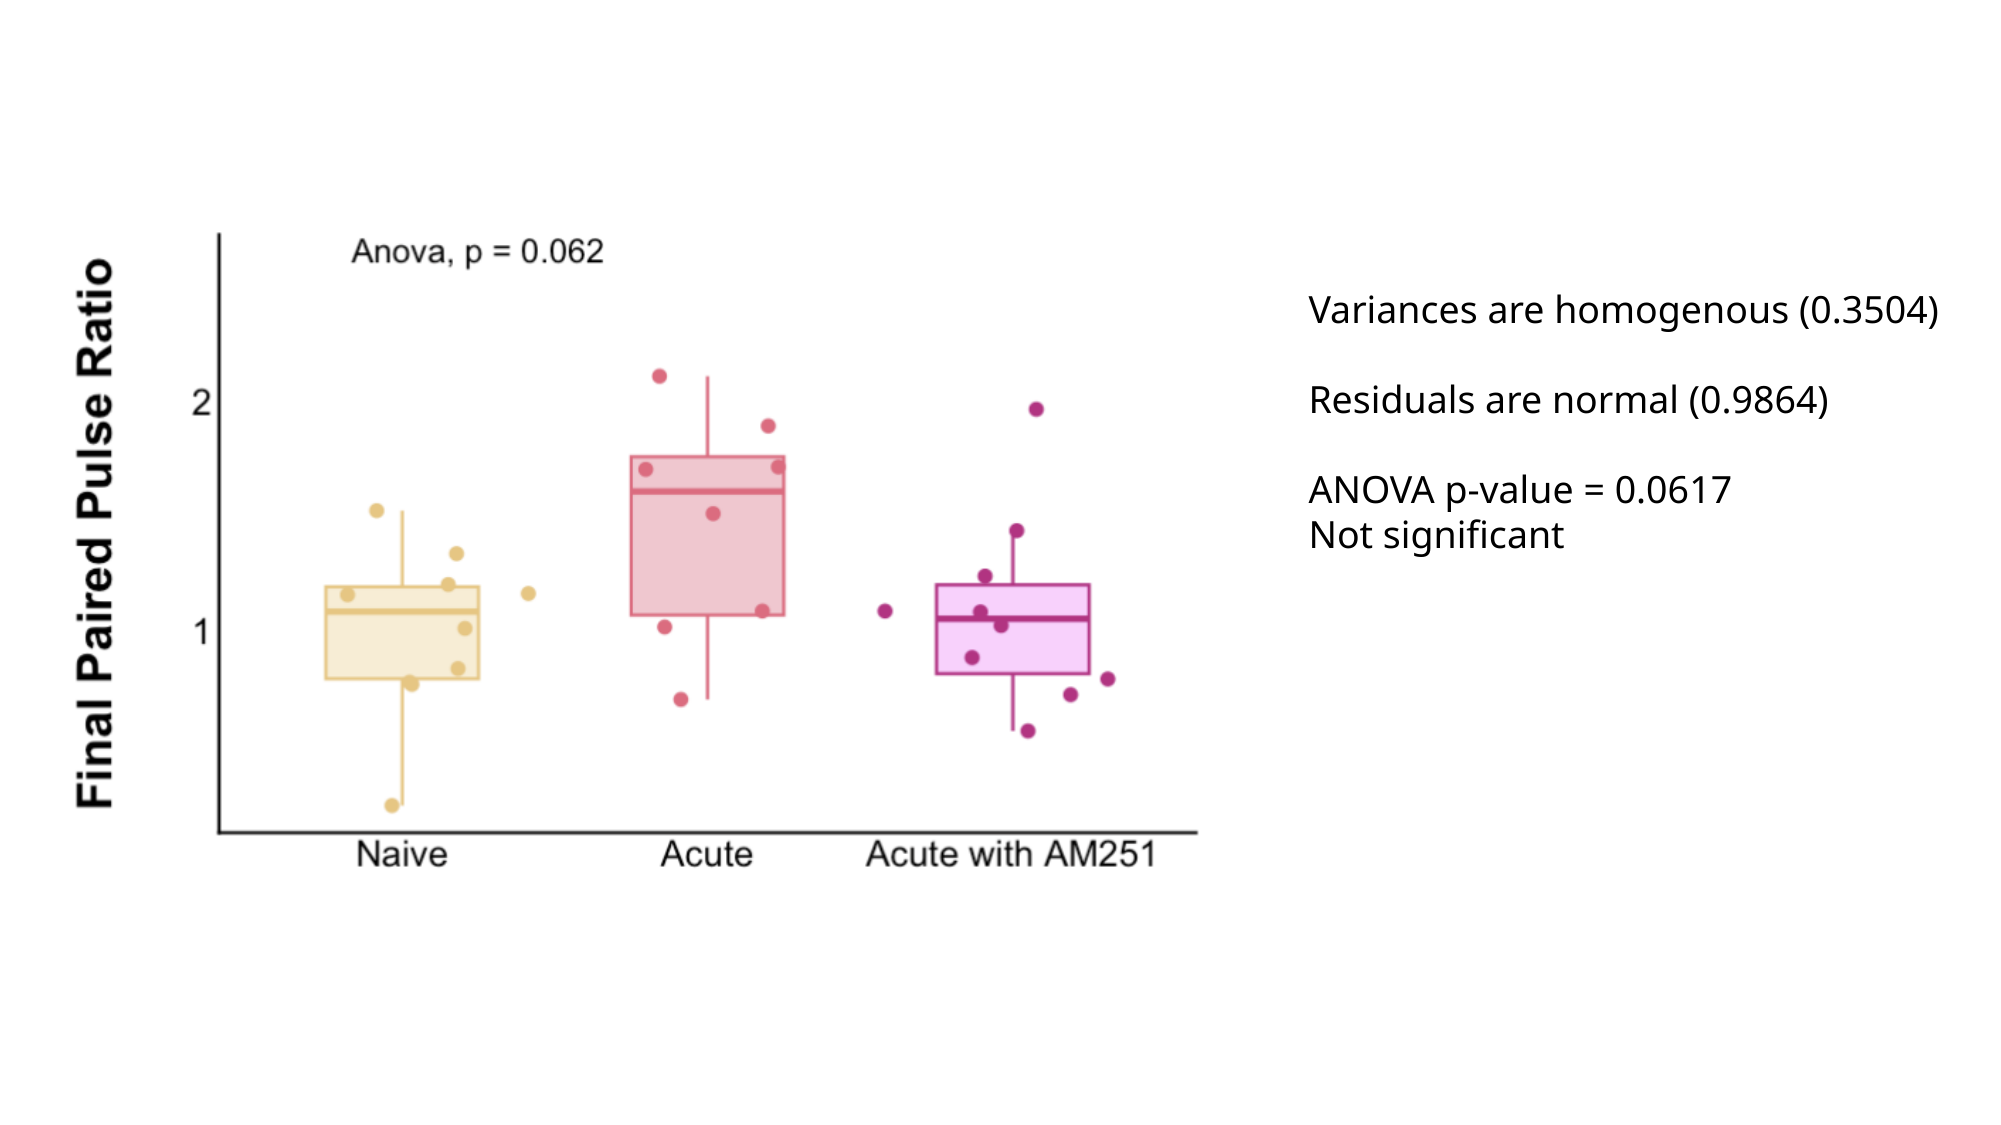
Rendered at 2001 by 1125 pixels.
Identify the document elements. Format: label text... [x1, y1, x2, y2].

picture [38, 183, 1279, 950]
text_box Variances are homogenous (0.3504) Residuals are normal (0.9864) ANOVA p-value = 0.0617 Not significant [1293, 278, 1961, 564]
